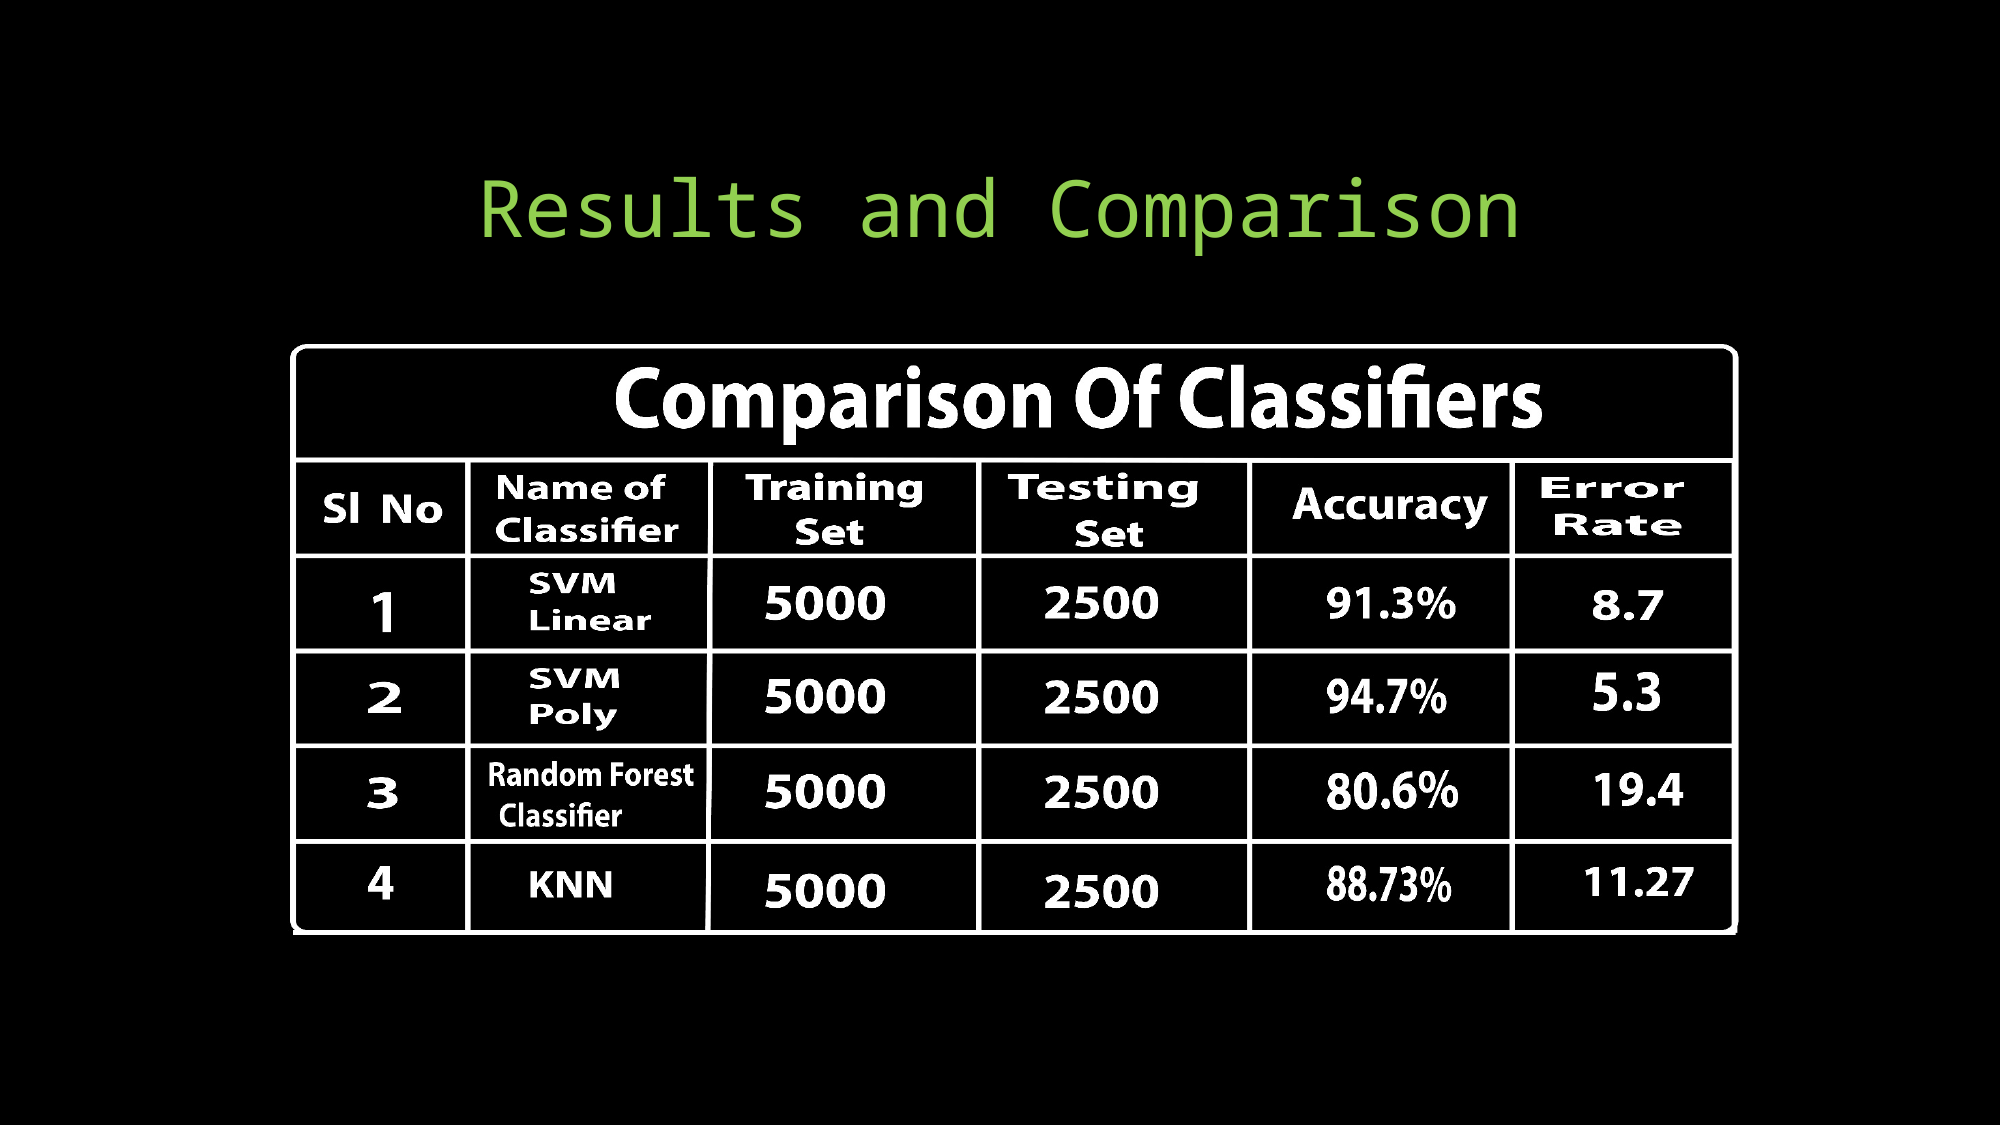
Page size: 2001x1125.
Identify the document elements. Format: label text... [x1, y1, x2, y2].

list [249, 314, 1750, 1050]
title Results and Comparison [249, 75, 1750, 263]
